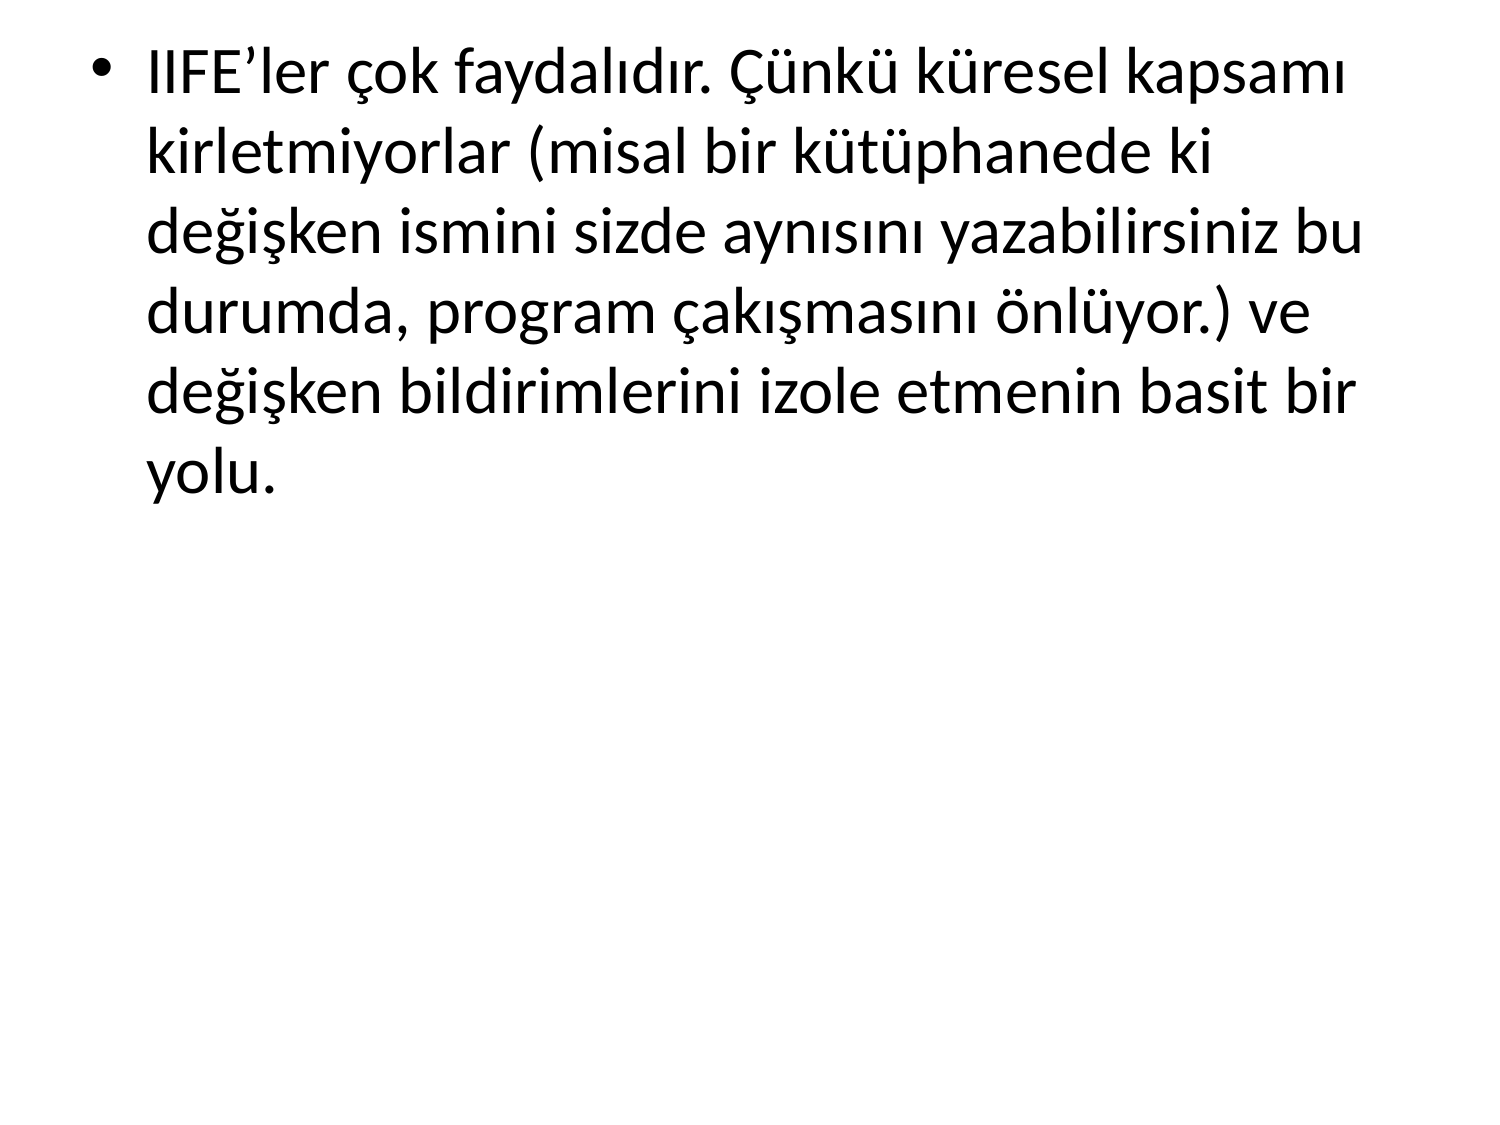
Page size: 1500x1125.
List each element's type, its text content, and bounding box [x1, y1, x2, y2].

list IIFE’ler çok faydalıdır. Çünkü küresel kapsamı kirletmiyorlar (misal bir kütüphanede ki değişken ismini sizde aynısını yazabilirsiniz bu durumda, program çakışmasını önlüyor.) ve değişken bildirimlerini izole etmenin basit bir yolu. [75, 19, 1425, 1005]
